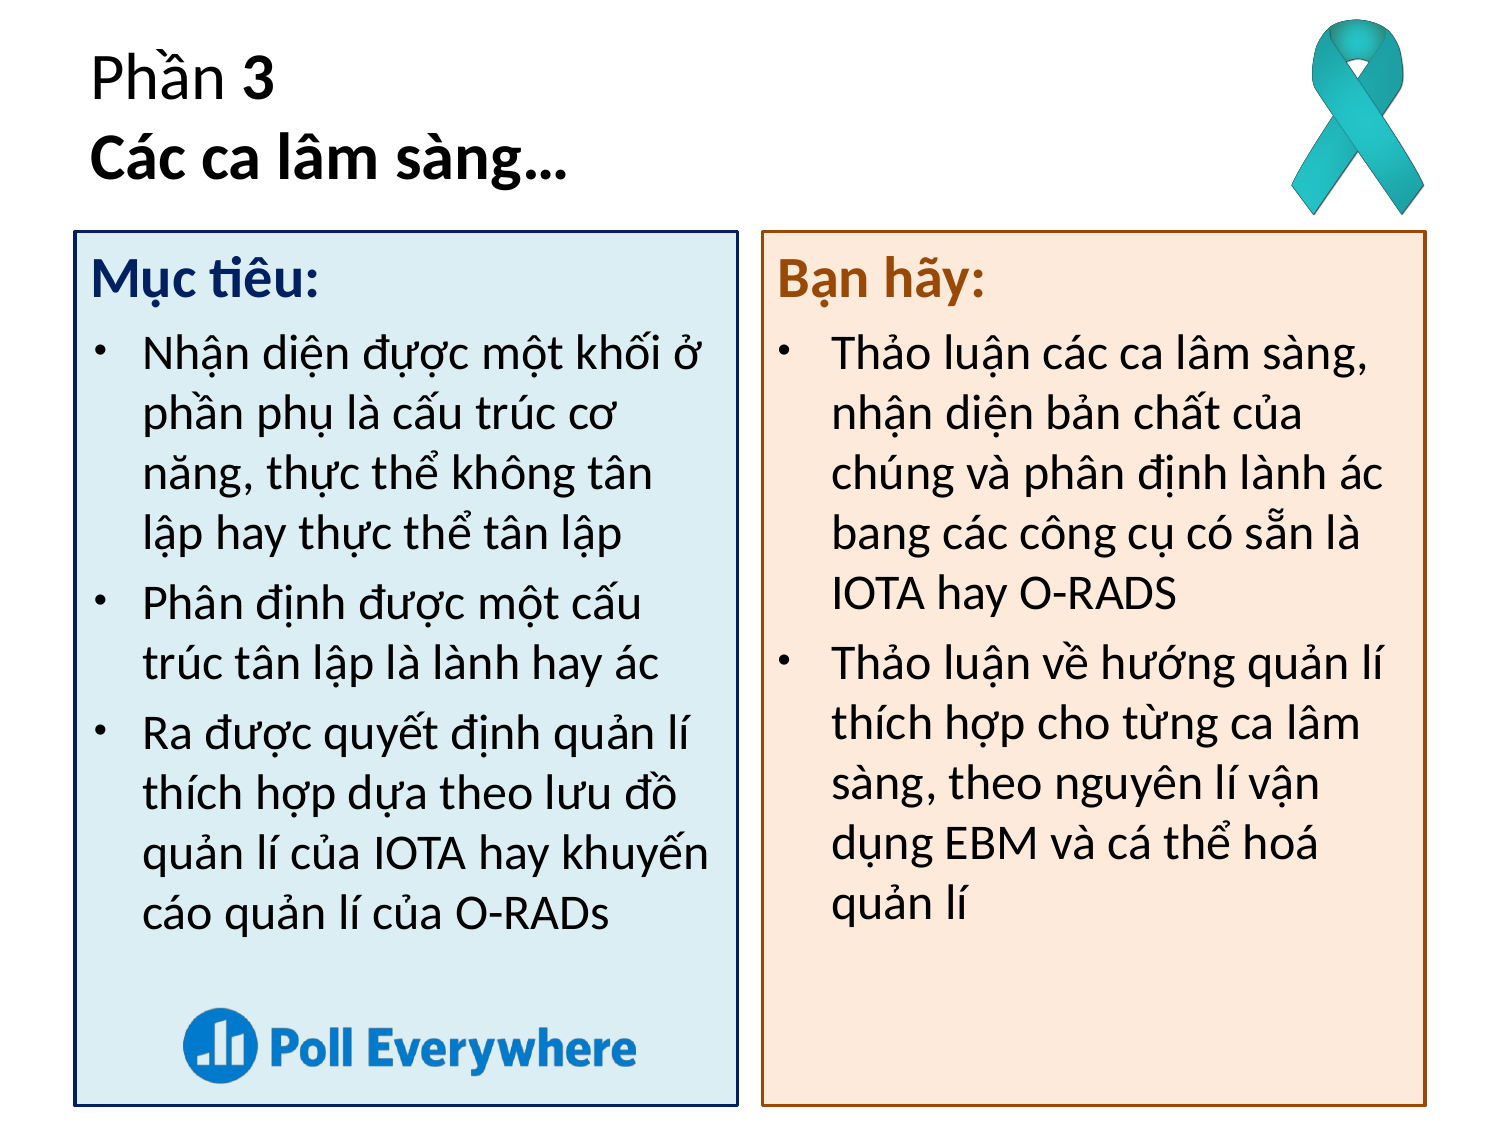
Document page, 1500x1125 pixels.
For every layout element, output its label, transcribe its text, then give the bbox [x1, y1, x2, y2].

picture [1291, 207, 1425, 216]
title Phần 3 Các ca lâm sàng… [75, 19, 1425, 207]
list Bạn hãy: Thảo luận các ca lâm sàng, nhận diện bản chất của chúng và phân định lành ác bang các công cụ có sẵn là IOTA hay O-RADS Thảo luận về hướng quản lí thích hợp cho từng ca lâm sàng, theo nguyên lí vận dụng EBM và cá thể hoá quản lí [761, 230, 1427, 1107]
list Mục tiêu: Nhận diện đựợc một khối ở phần phụ là cấu trúc cơ năng, thực thể không tân lập hay thực thể tân lập Phân định được một cấu trúc tân lập là lành hay ác Ra được quyết định quản lí thích hợp dựa theo lưu đồ quản lí của IOTA hay khuyến cáo quản lí của O-RADs [73, 230, 739, 1107]
picture [182, 999, 636, 1092]
